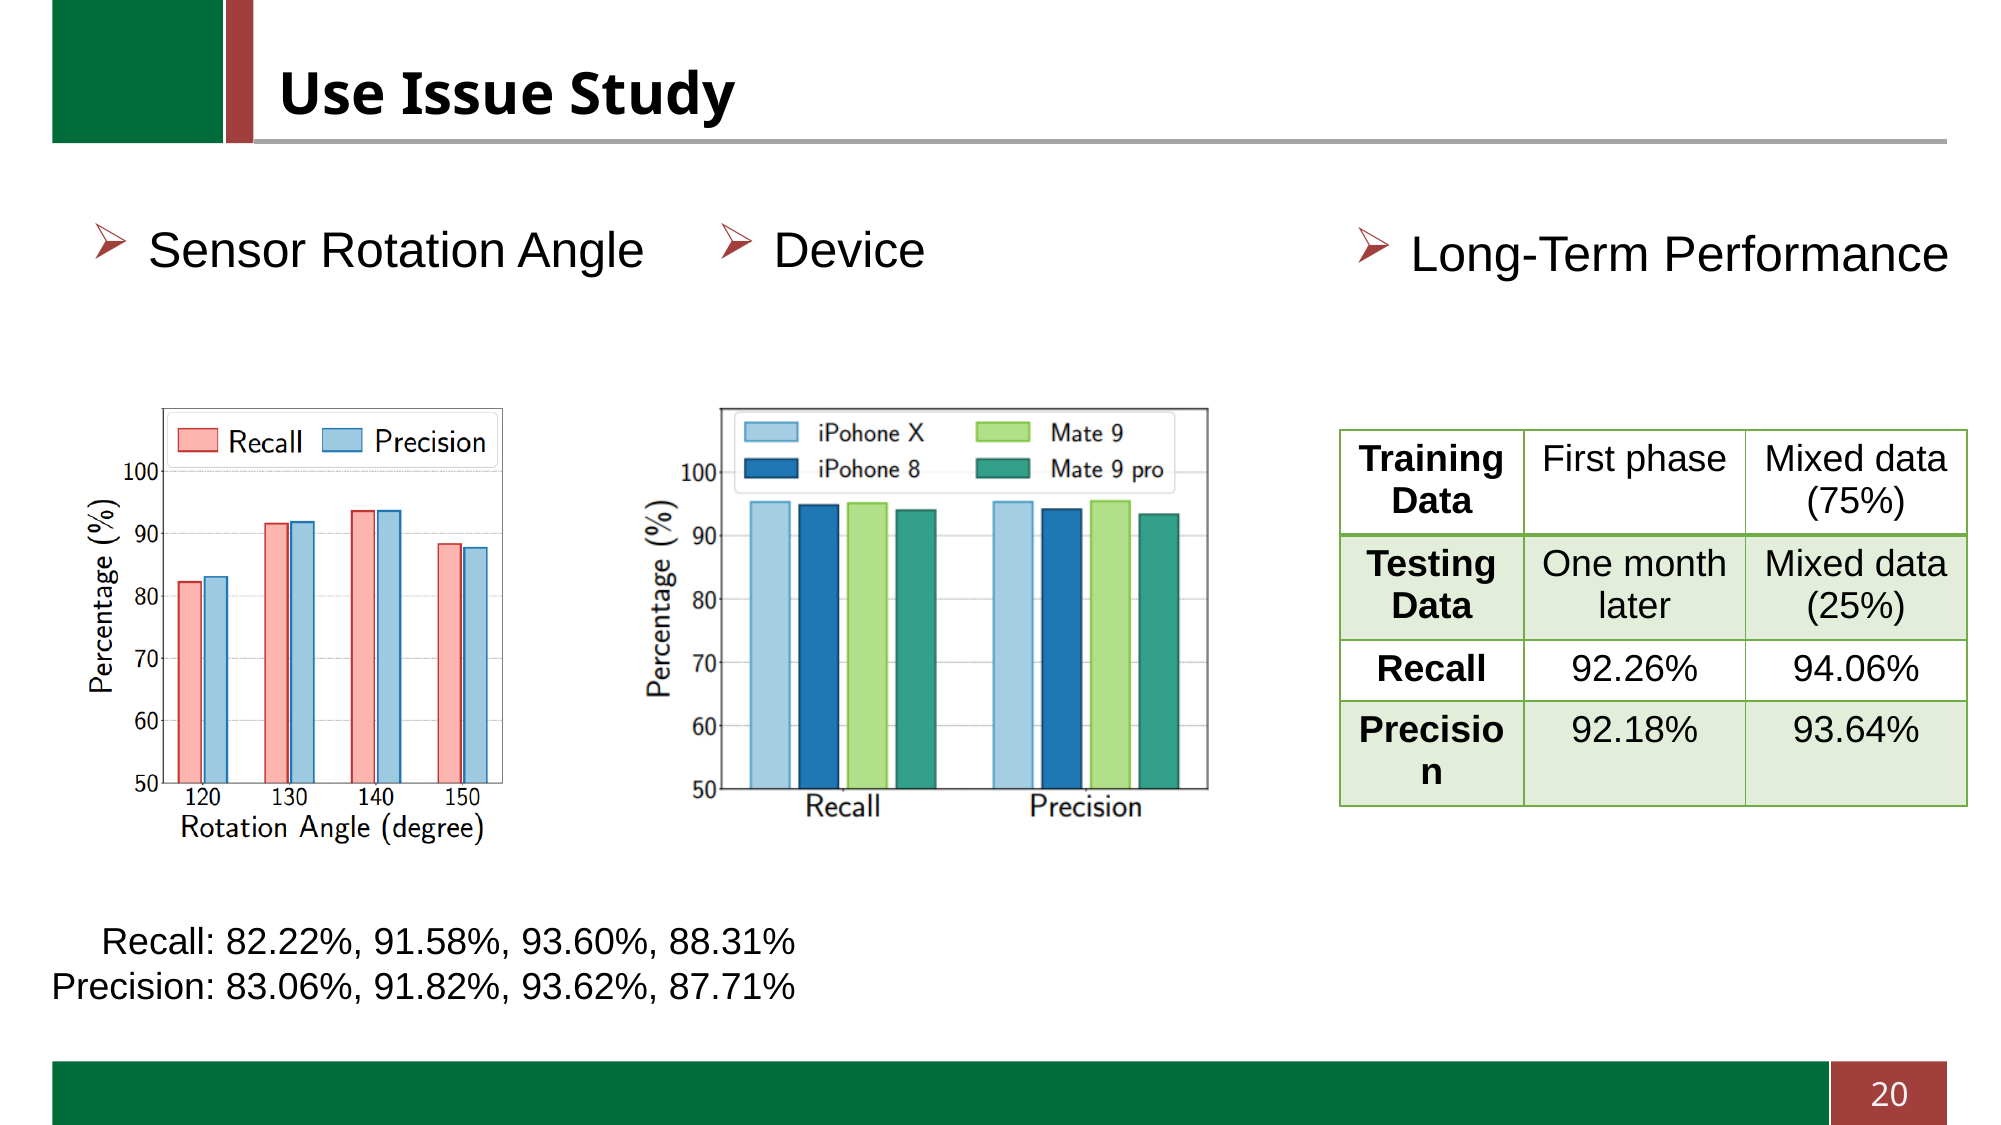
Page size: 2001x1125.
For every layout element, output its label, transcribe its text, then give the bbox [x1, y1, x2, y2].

text_box Sensor Rotation Angle [77, 210, 702, 285]
table_header Mixed data (75%) [1746, 431, 1966, 533]
text_box Recall: 82.22%, 91.58%, 93.60%, 88.31% Precision: 83.06%, 91.82%, 93.62%, 87.71% [0, 910, 811, 1015]
table_header Training Data [1341, 431, 1523, 533]
text_box Long-Term Performance [1339, 214, 1967, 290]
table_cell One month later [1525, 537, 1745, 639]
text_box Device [702, 210, 1330, 285]
picture [623, 382, 1225, 829]
table_header First phase [1525, 431, 1745, 533]
picture [77, 389, 510, 859]
table_cell Mixed data (25%) [1746, 537, 1966, 639]
title Use Issue Study [263, 56, 1682, 136]
table_cell 94.06% [1746, 641, 1966, 700]
table_cell Testing Data [1341, 537, 1523, 639]
table_cell 92.18% [1525, 702, 1745, 805]
table_cell Precision [1341, 702, 1523, 805]
table_cell 93.64% [1746, 702, 1966, 805]
table_cell Recall [1341, 641, 1523, 700]
table_cell 92.26% [1525, 641, 1745, 700]
